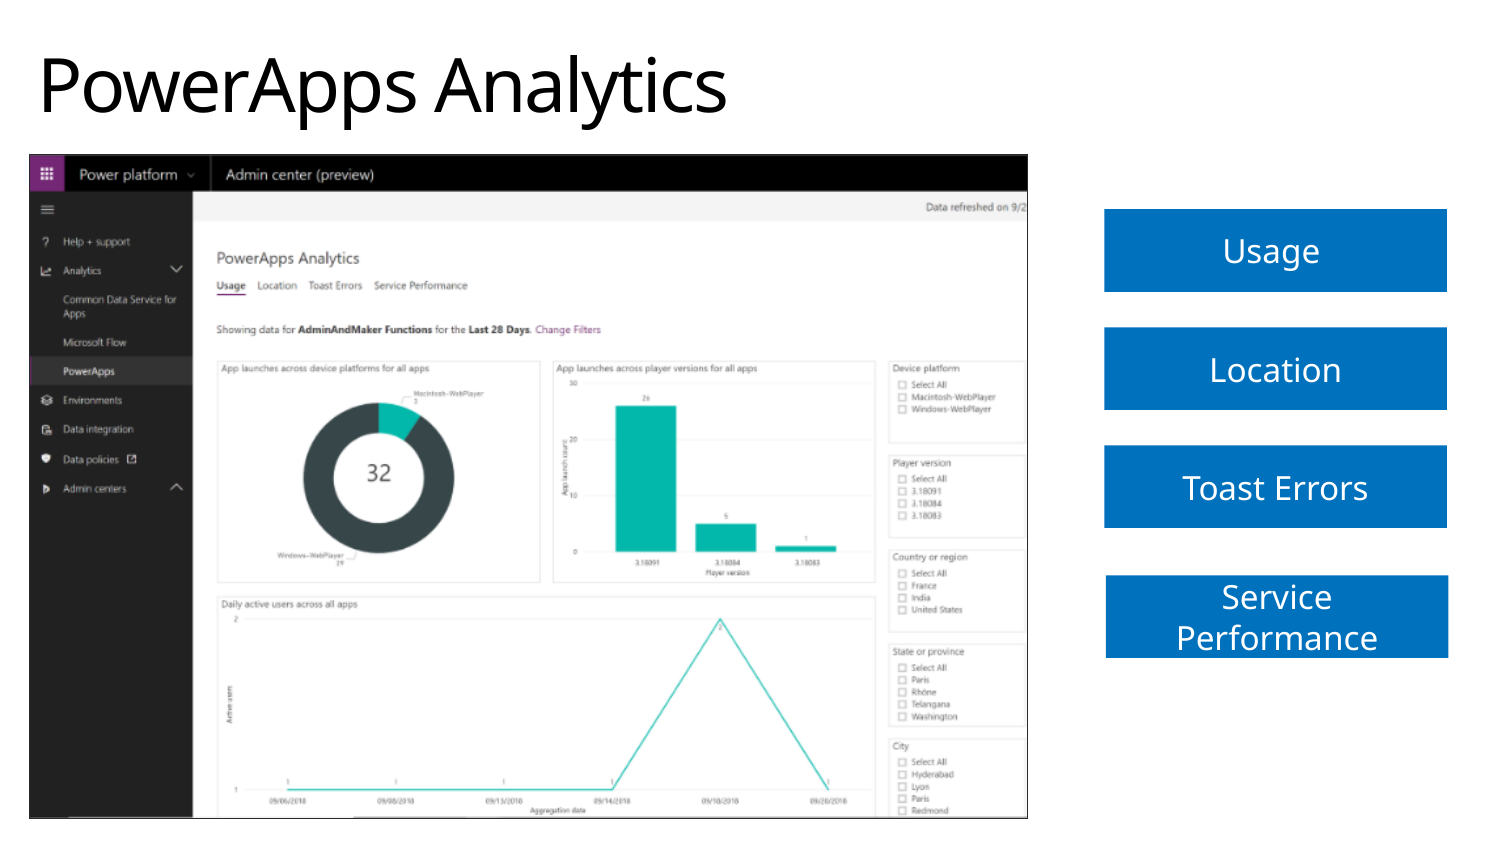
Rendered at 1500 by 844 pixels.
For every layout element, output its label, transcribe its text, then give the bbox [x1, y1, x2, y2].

text_box Toast Errors [1102, 443, 1449, 530]
picture [29, 154, 1028, 820]
text_box Service Performance [1104, 573, 1450, 660]
title PowerApps Analytics [37, 28, 1463, 149]
text_box Usage [1102, 207, 1449, 294]
text_box Location [1102, 325, 1449, 412]
